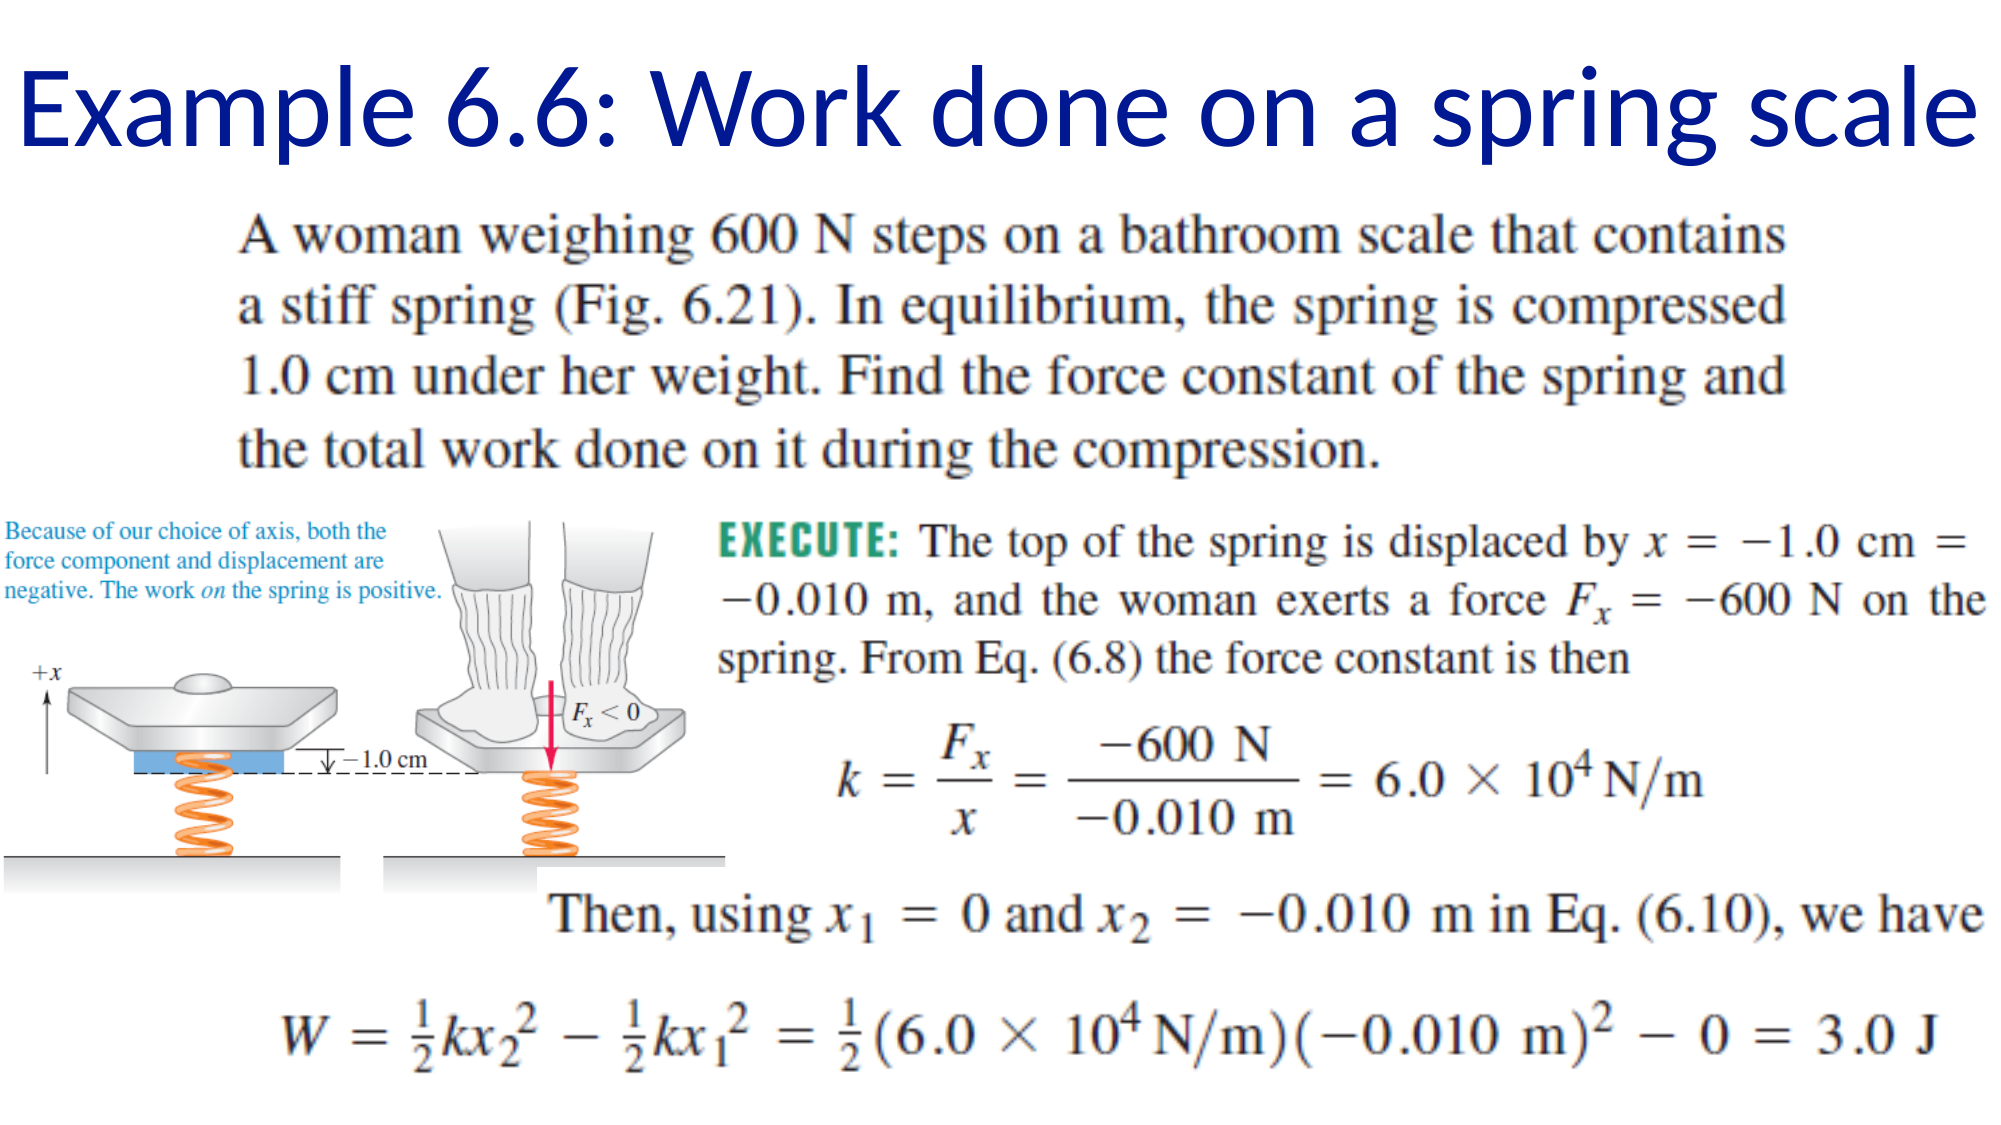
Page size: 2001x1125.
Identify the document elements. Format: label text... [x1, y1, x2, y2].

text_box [266, 990, 1951, 1103]
picture [0, 511, 2000, 966]
picture [227, 206, 1796, 494]
text_box Example 6.6: Work done on a spring scale [0, 10, 2000, 207]
